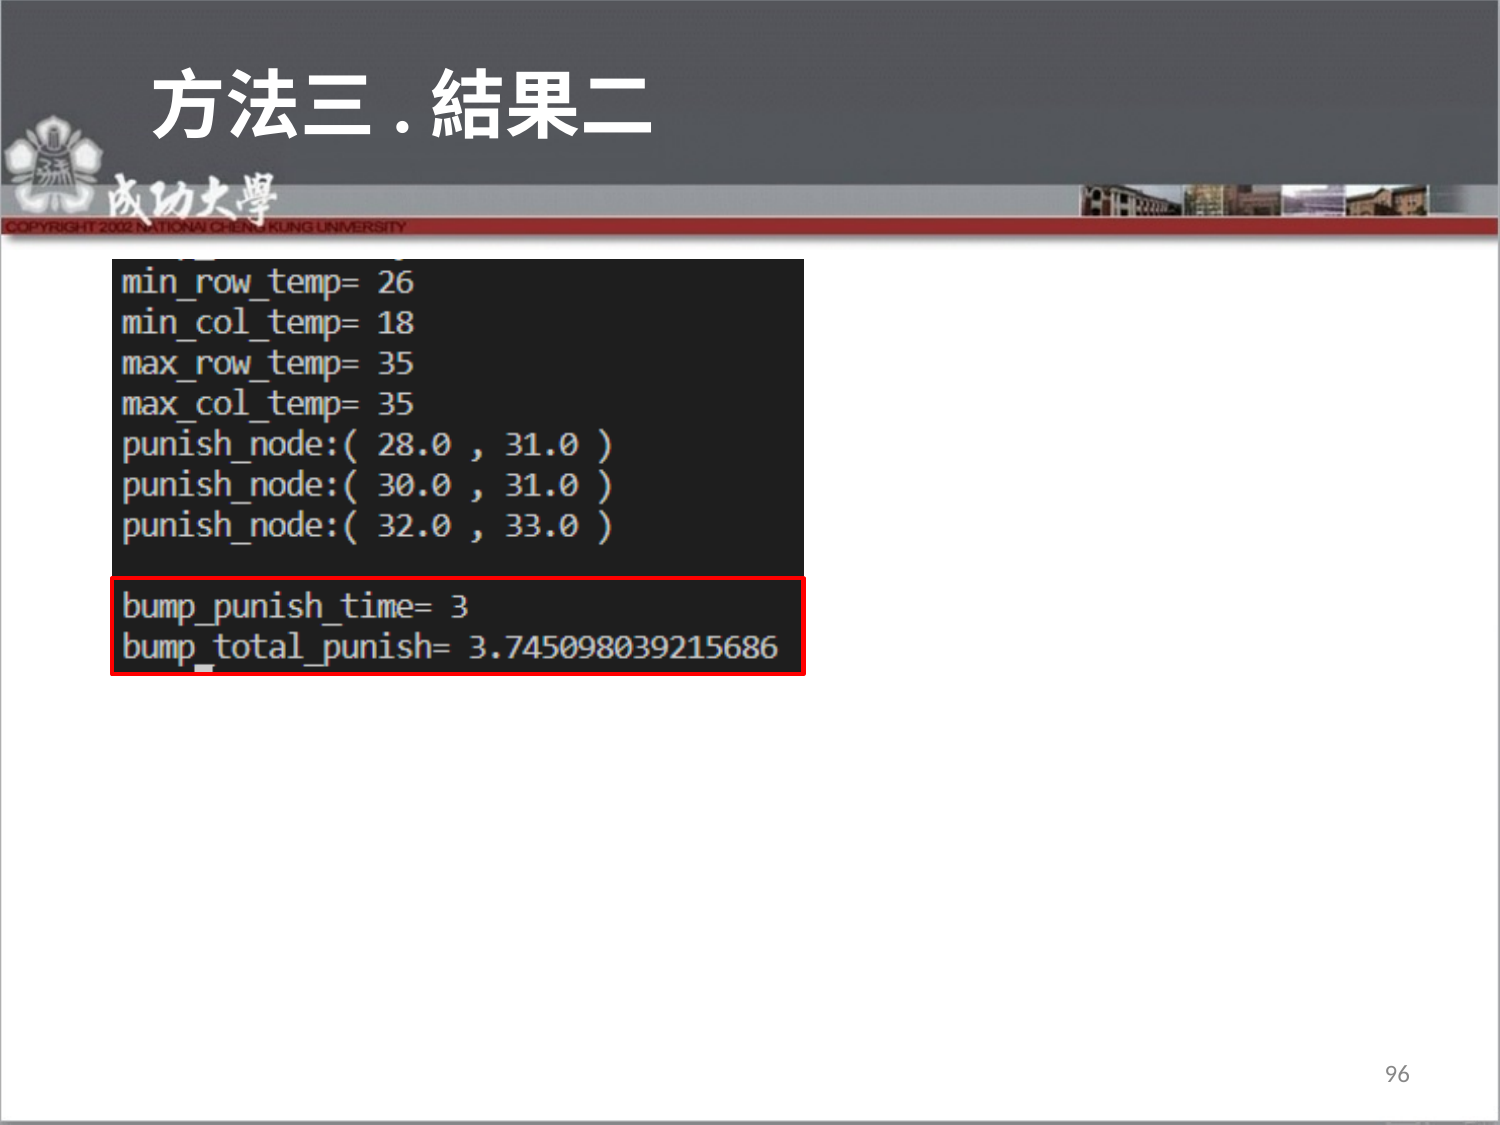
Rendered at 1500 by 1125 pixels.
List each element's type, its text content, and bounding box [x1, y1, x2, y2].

picture [0, 0, 1500, 1125]
slide_number 96 [1074, 1042, 1425, 1103]
title 方法三.結果二 [135, 45, 1425, 161]
